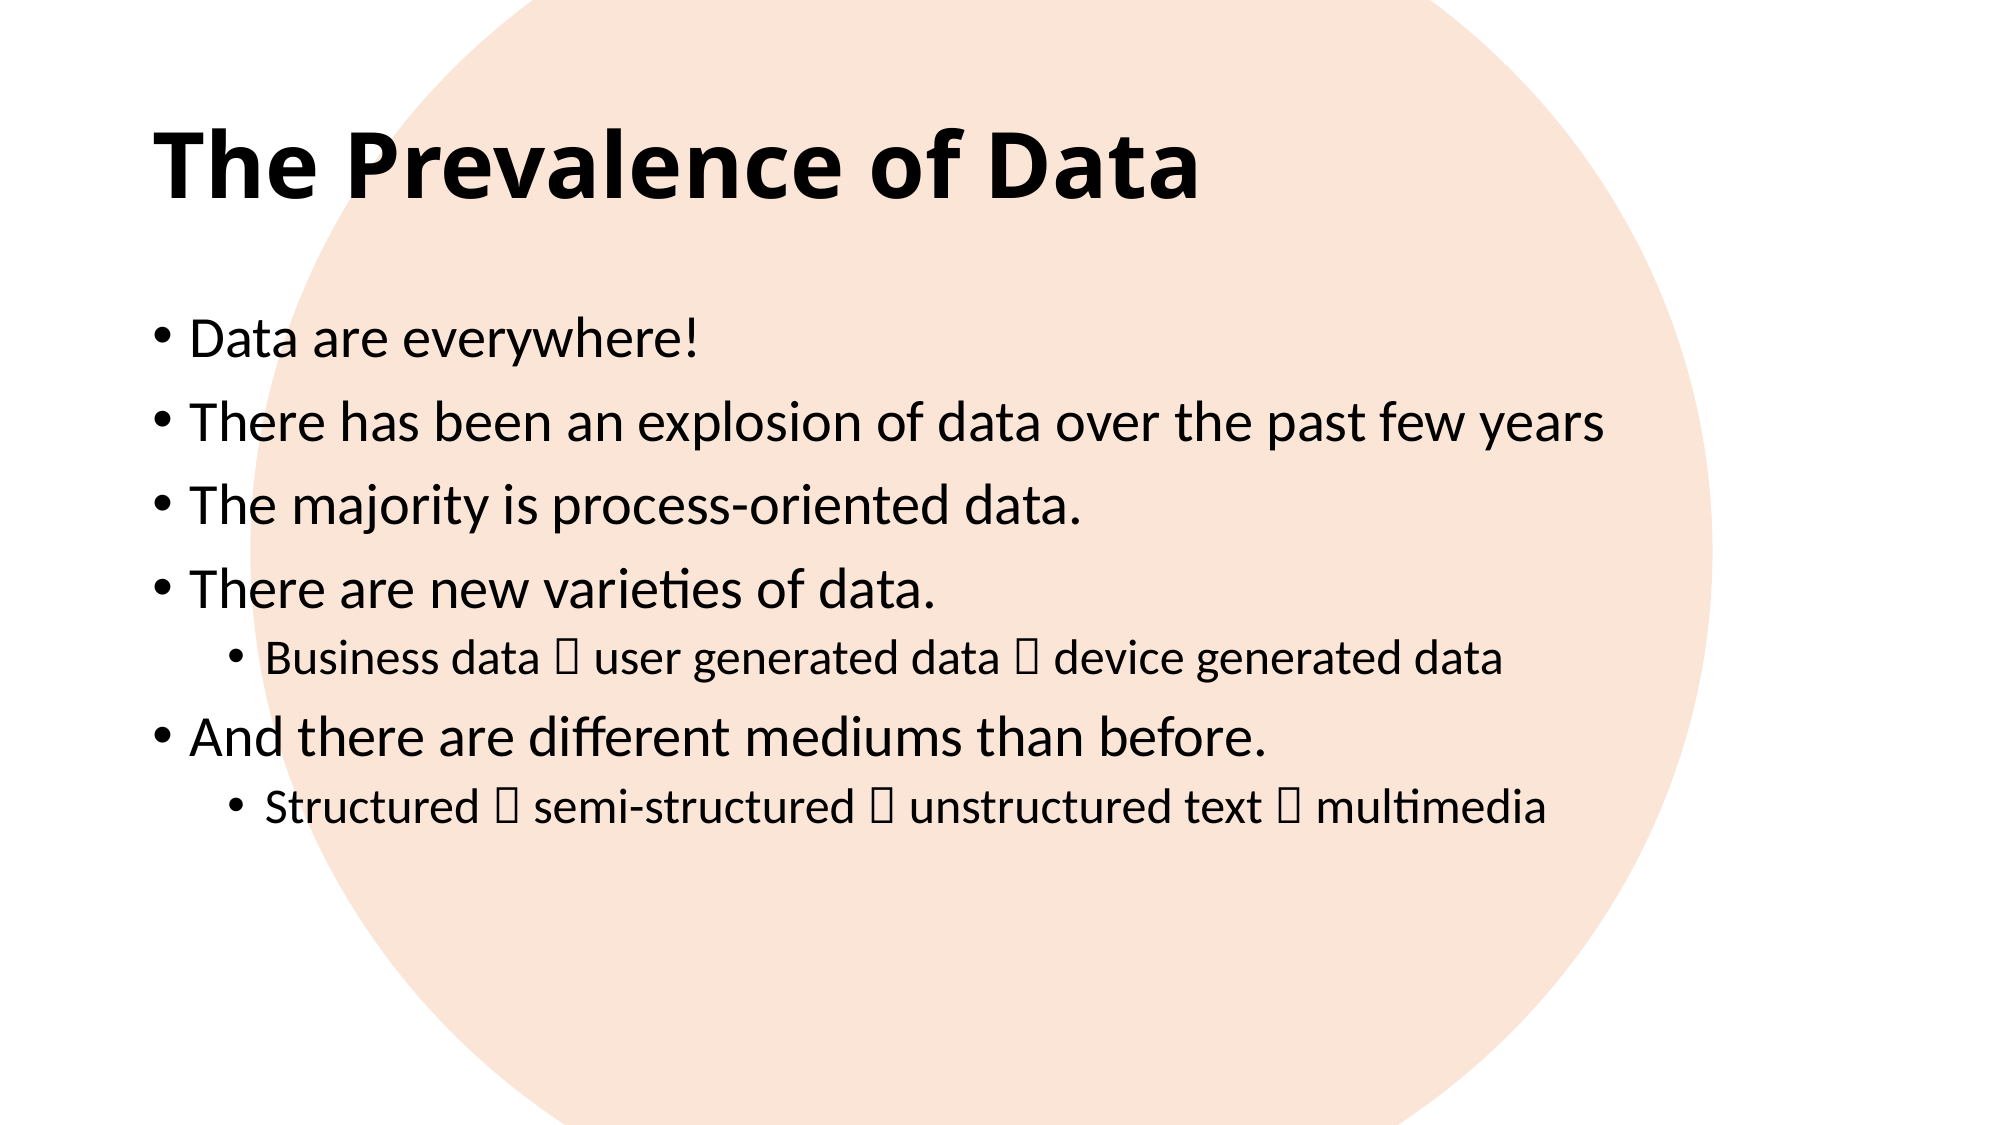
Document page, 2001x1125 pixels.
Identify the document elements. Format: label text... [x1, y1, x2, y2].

title The Prevalence of Data [137, 59, 1863, 278]
list Data are everywhere! There has been an explosion of data over the past few years The majority is process-oriented data. There are new varieties of data. Business data  user generated data  device generated data And there are different mediums than before. Structured  semi-structured  unstructured text  multimedia [137, 299, 1863, 1014]
